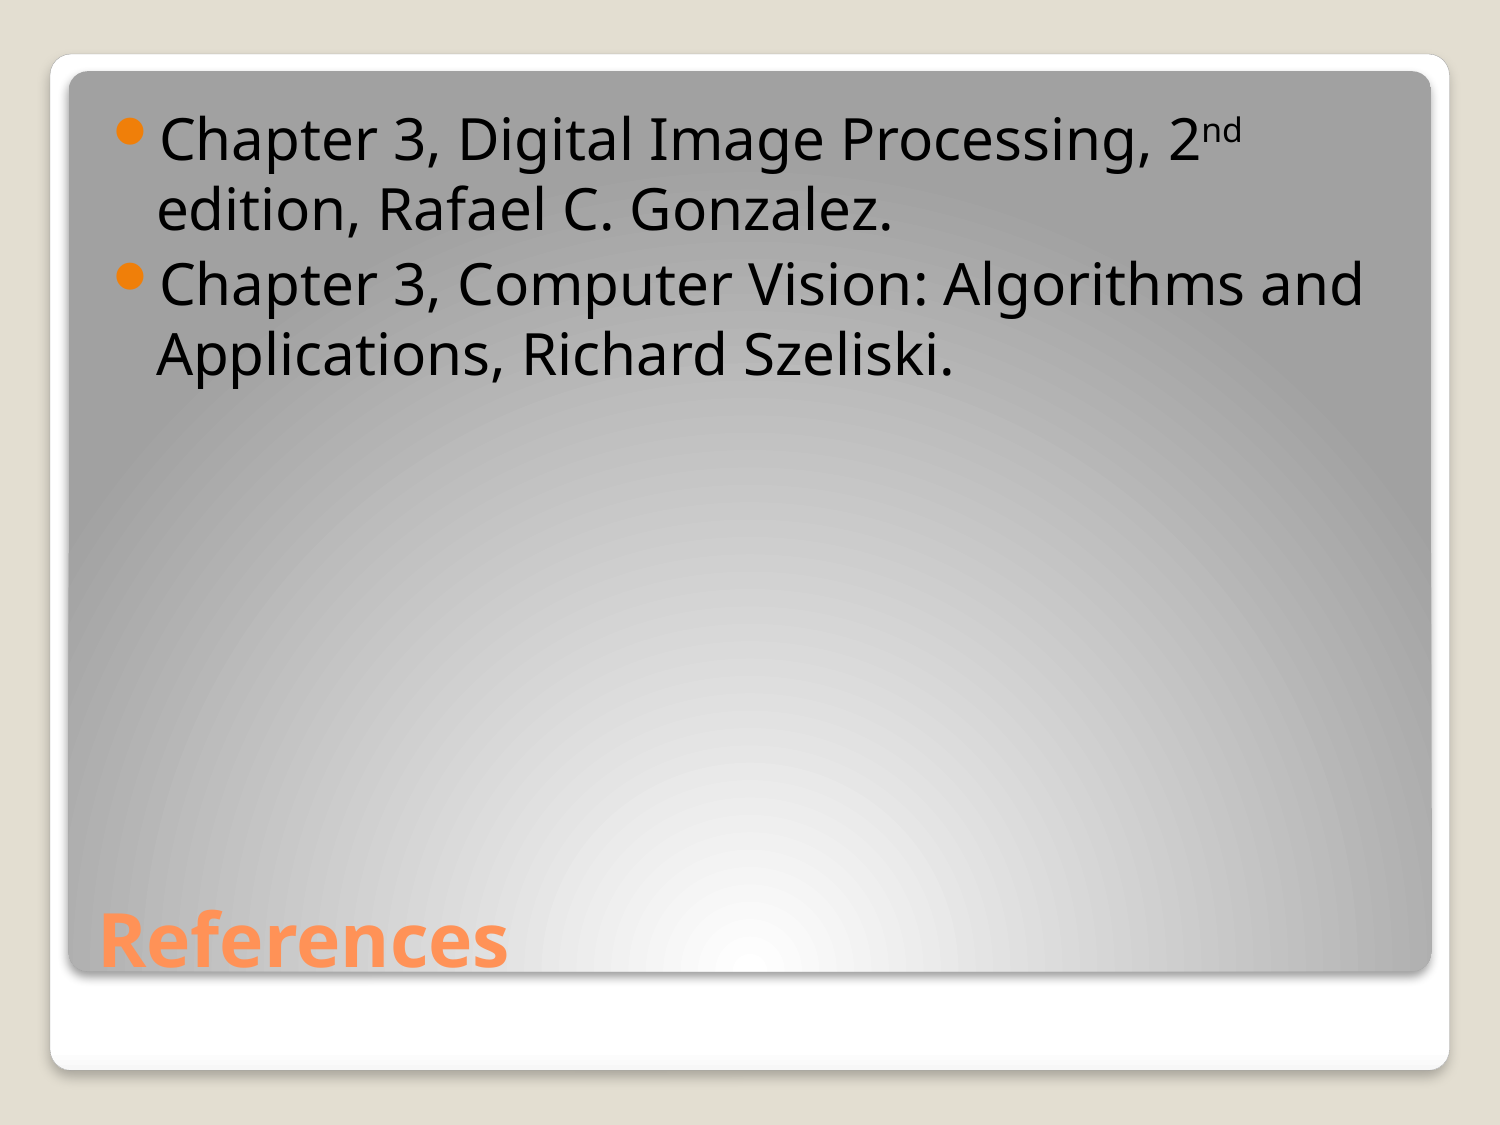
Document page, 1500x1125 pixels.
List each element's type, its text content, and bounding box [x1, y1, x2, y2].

list Chapter 3, Digital Image Processing, 2nd edition, Rafael C. Gonzalez. Chapter 3, Computer Vision: Algorithms and Applications, Richard Szeliski. [82, 86, 1425, 774]
title References [82, 817, 1425, 990]
